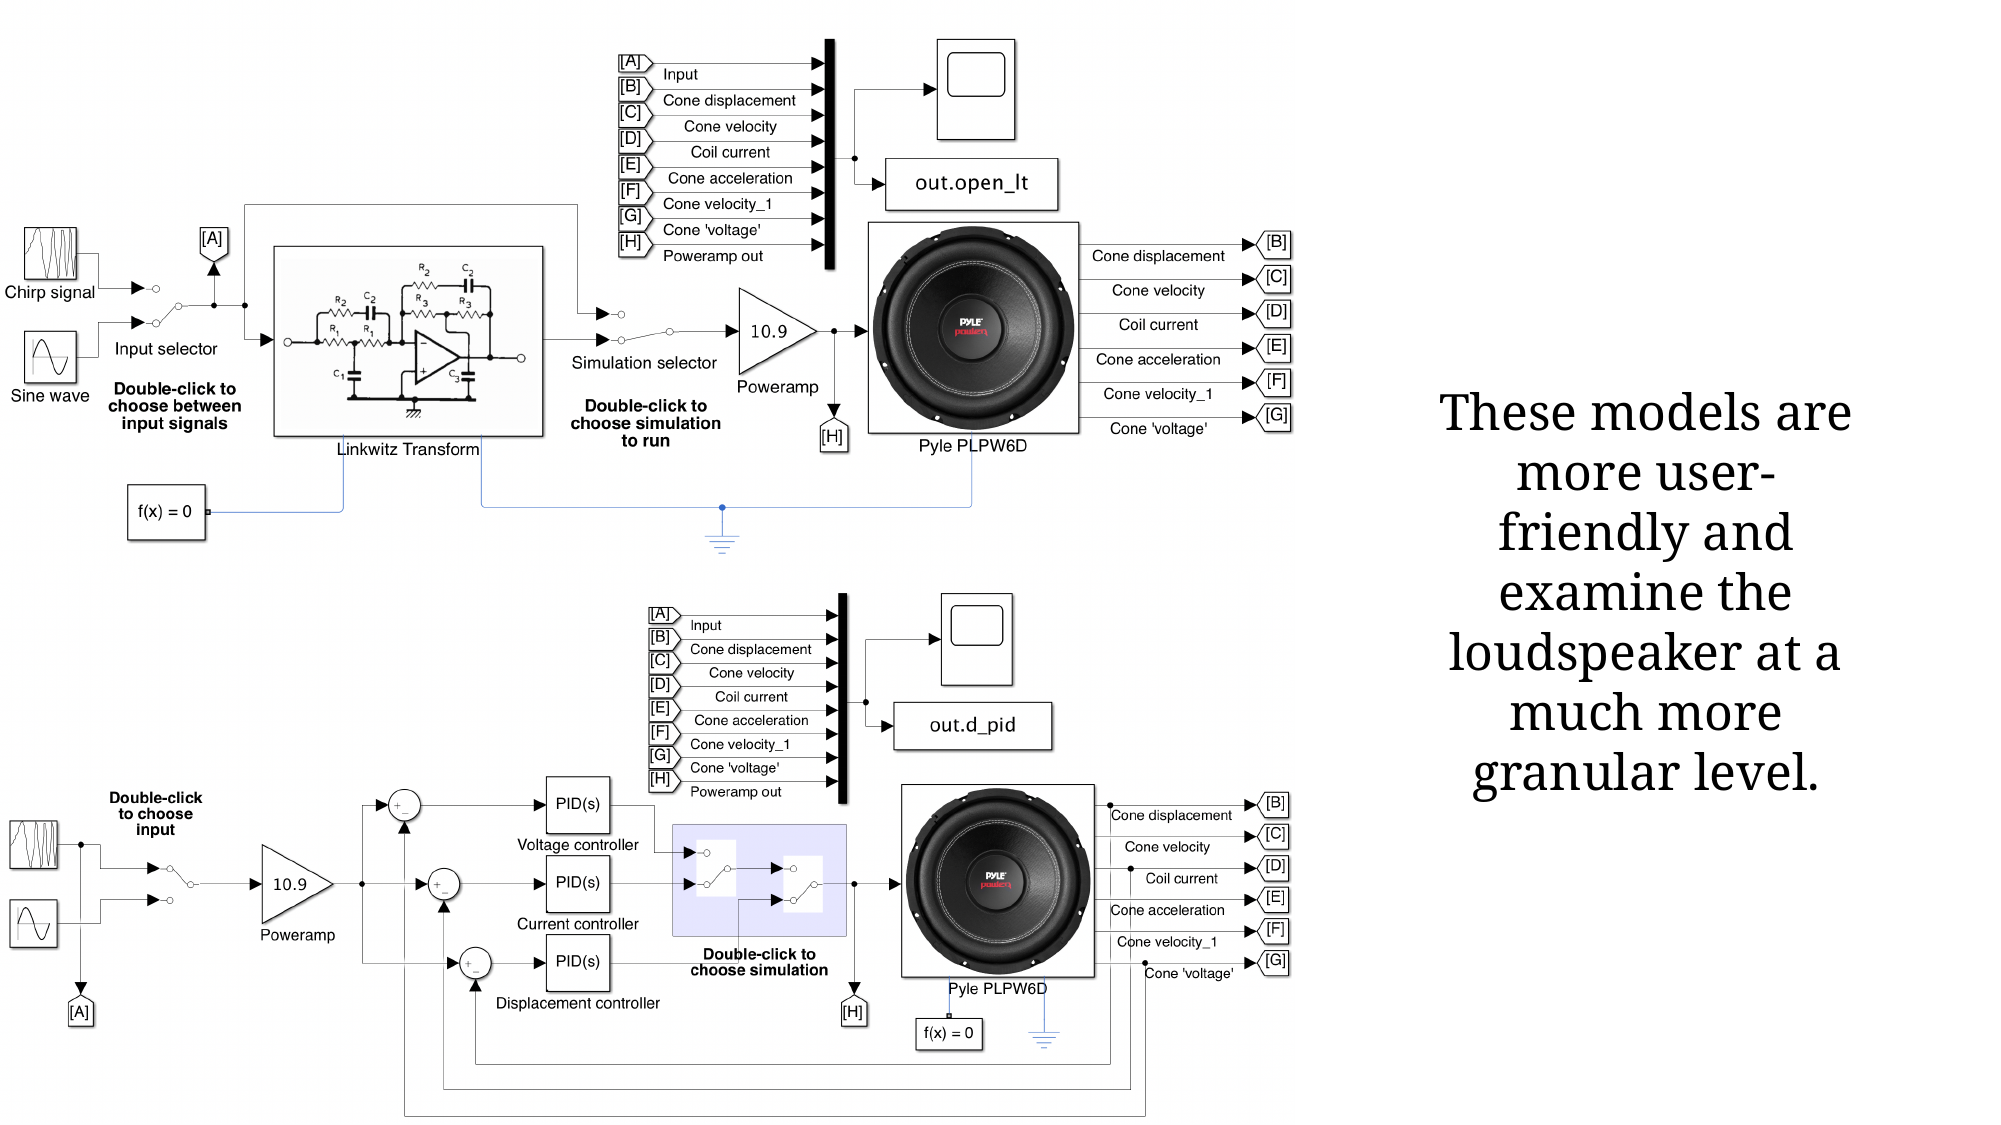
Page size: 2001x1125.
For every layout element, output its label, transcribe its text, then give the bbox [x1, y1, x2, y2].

picture [0, 572, 1295, 1125]
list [0, 0, 1295, 572]
text_box These models are more user-friendly and examine the loudspeaker at a much more granular level. [1417, 373, 1875, 808]
